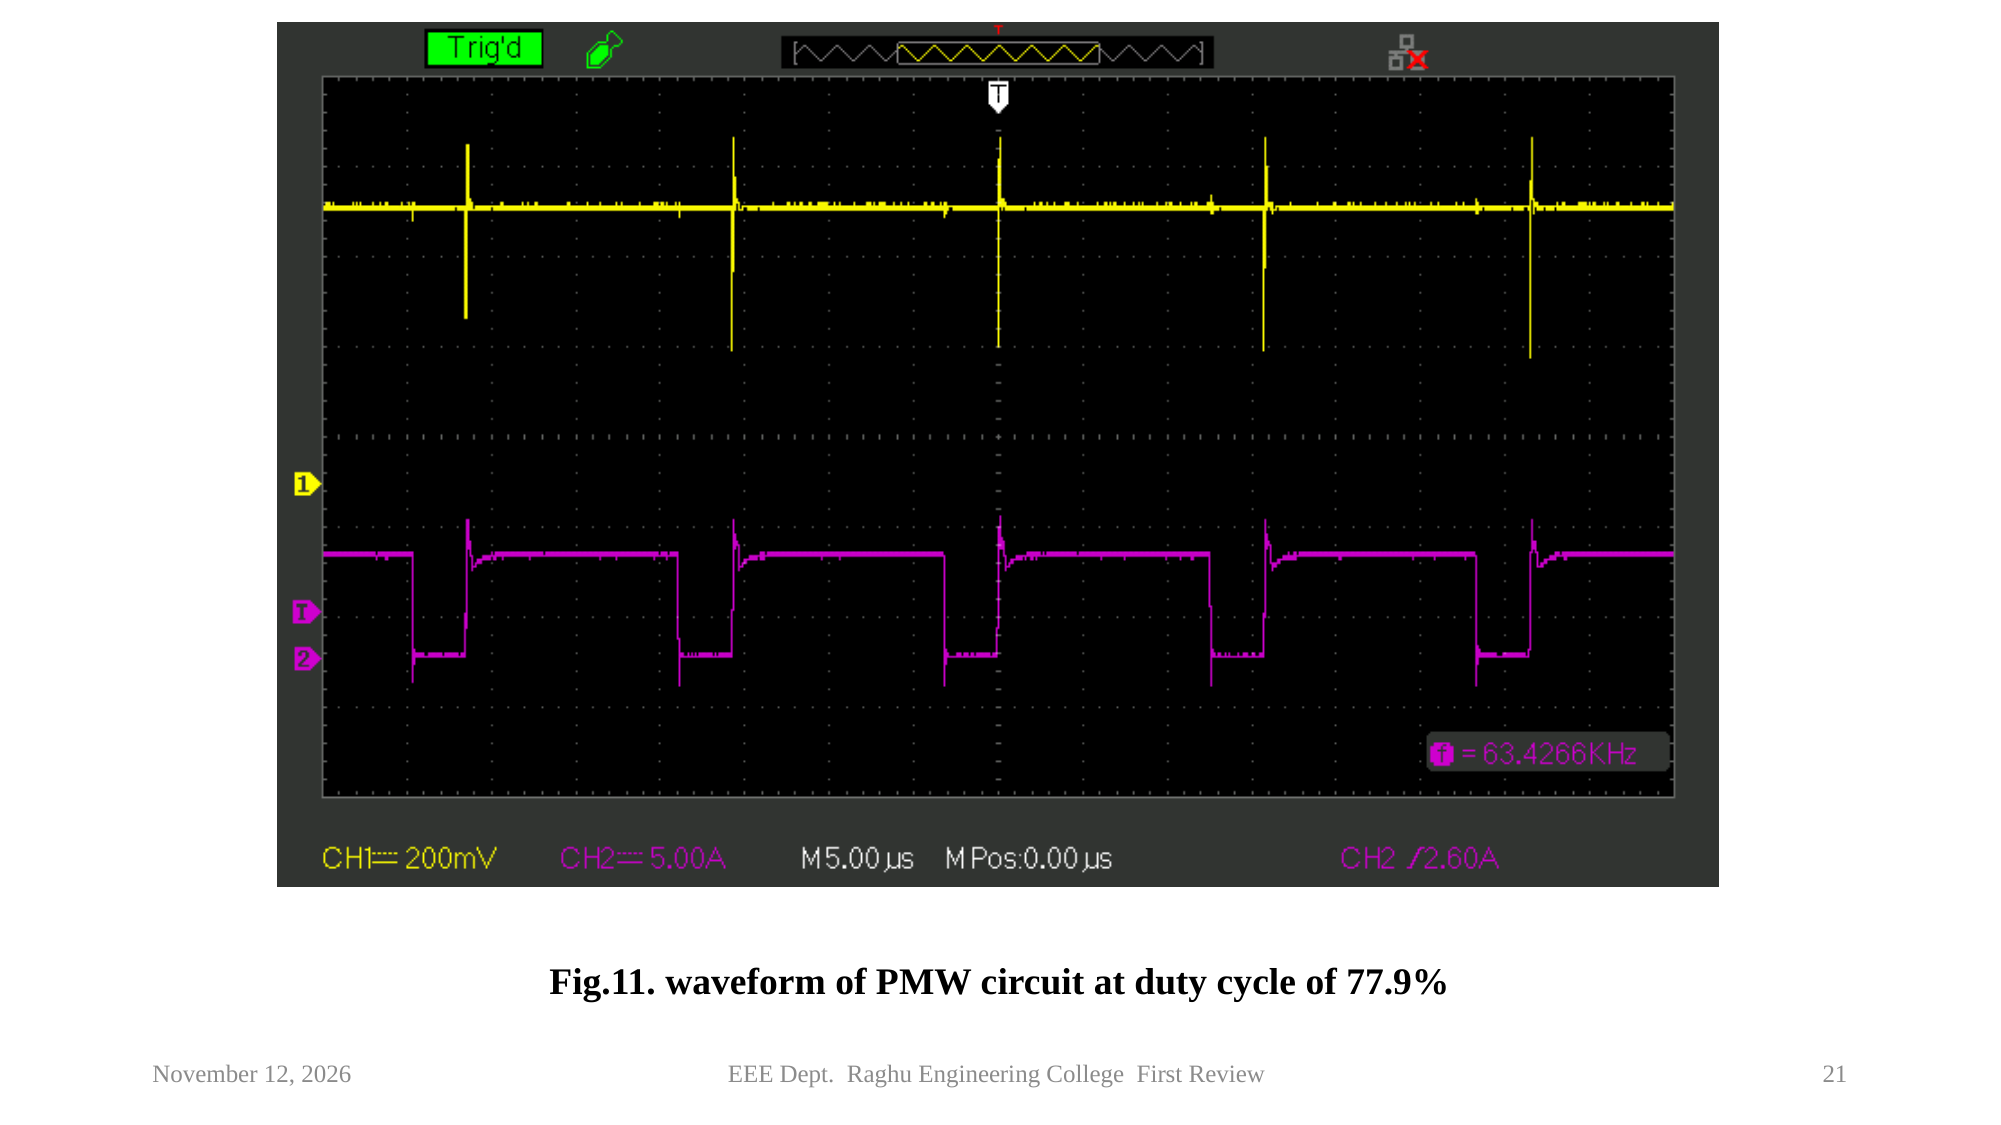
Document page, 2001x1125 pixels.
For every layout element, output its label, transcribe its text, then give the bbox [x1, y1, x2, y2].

footer EEE Dept. Raghu Engineering College First Review [662, 1042, 1338, 1103]
text_box Fig.11. waveform of PMW circuit at duty cycle of 77.9% [249, 949, 1750, 1009]
slide_number 21 [1412, 1042, 1863, 1103]
picture [277, 22, 1719, 887]
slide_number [137, 1042, 588, 1103]
